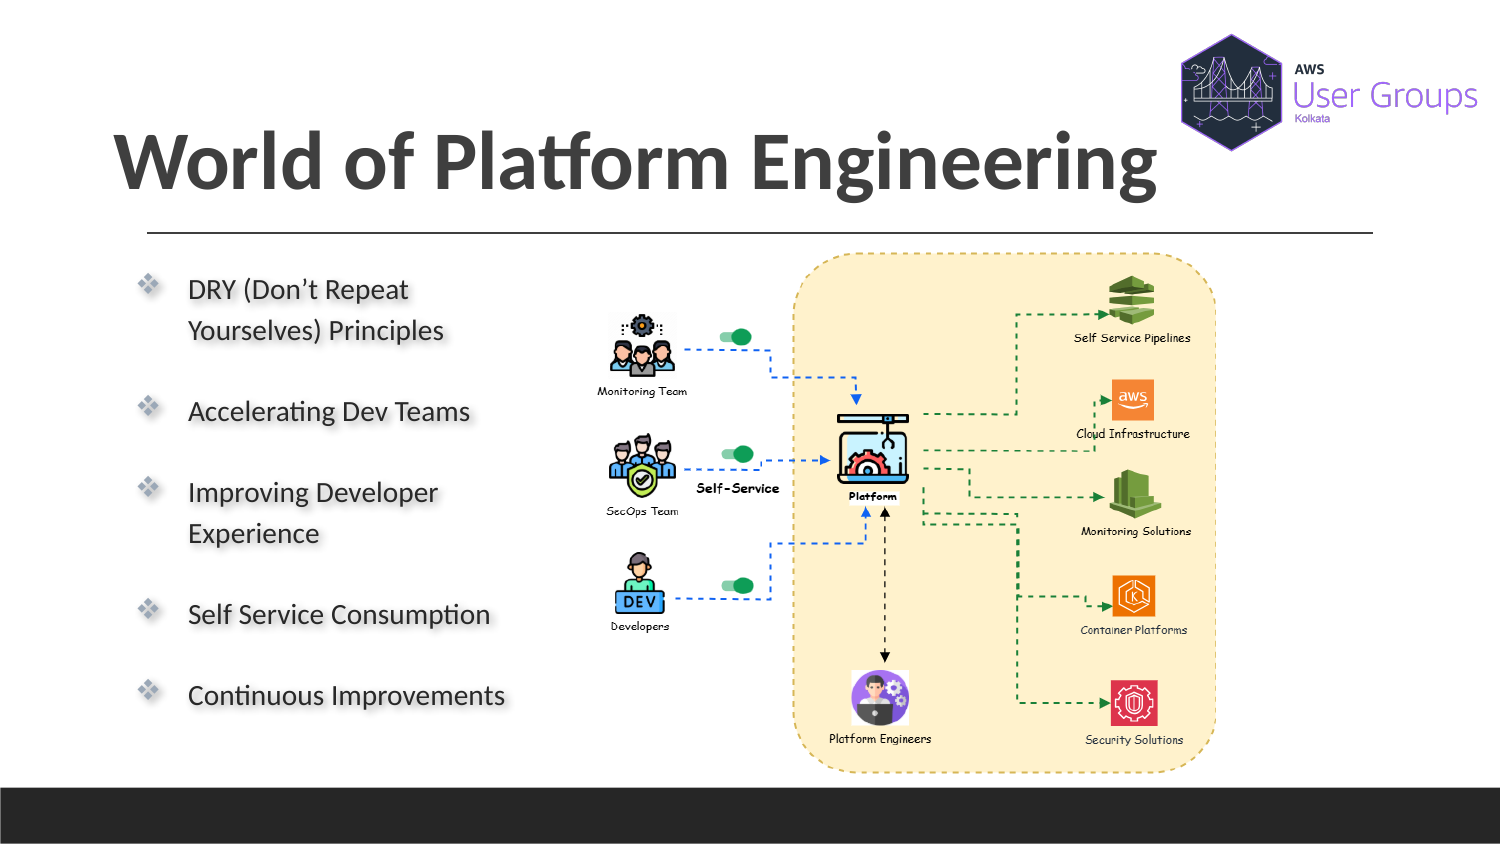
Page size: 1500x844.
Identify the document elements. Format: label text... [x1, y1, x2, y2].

title World of Platform Engineering [101, 35, 1373, 214]
list DRY (Don’t Repeat Yourselves) Principles Accelerating Dev Teams Improving Developer Experience Self Service Consumption Continuous Improvements [135, 259, 516, 723]
picture [595, 251, 1216, 780]
picture [1169, 15, 1489, 171]
